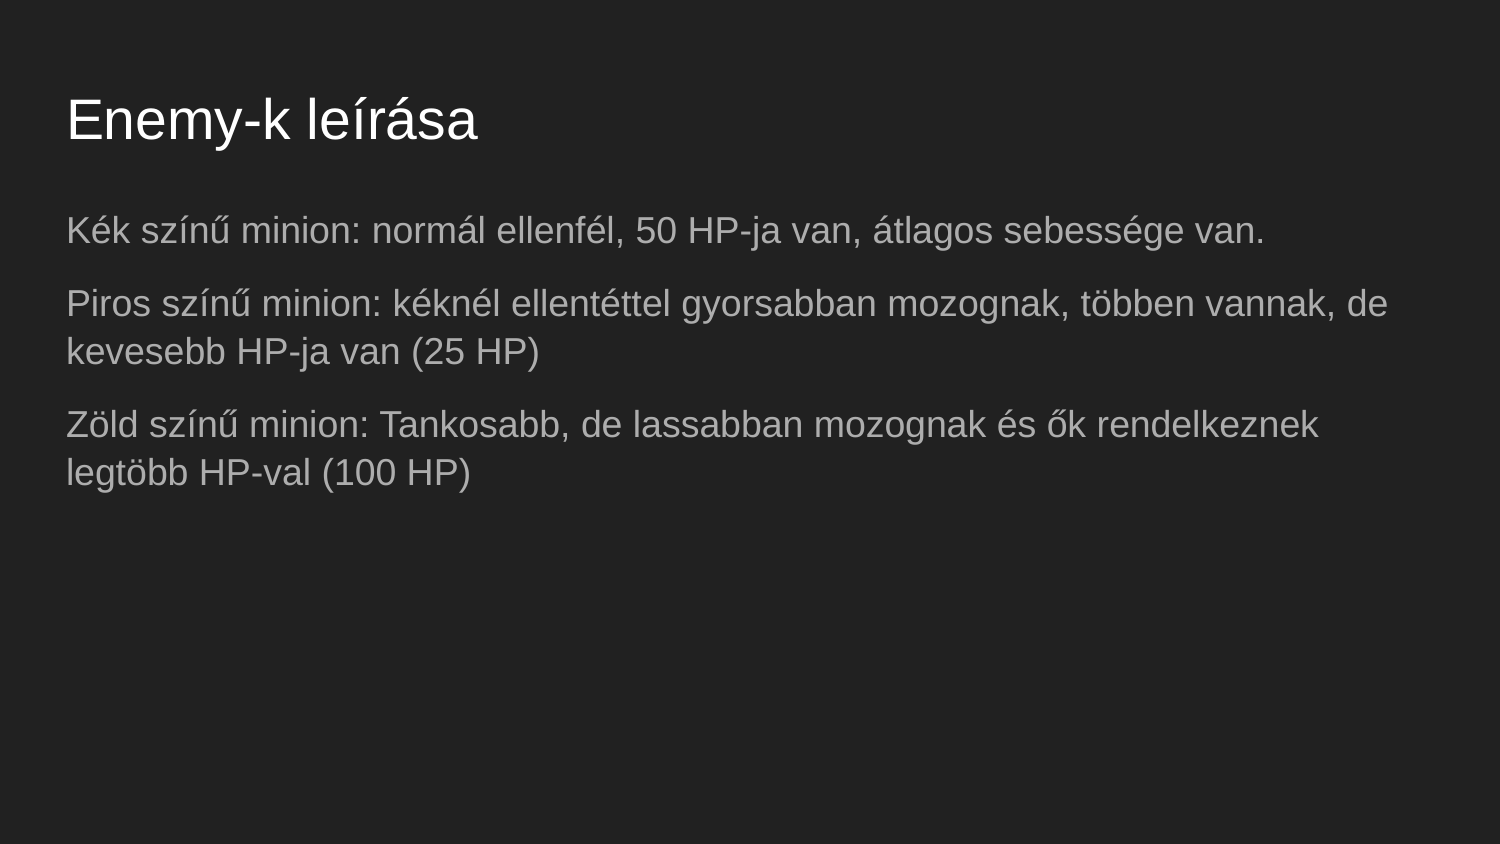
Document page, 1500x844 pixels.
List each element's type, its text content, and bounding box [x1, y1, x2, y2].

title Enemy-k leírása [51, 72, 1449, 167]
list Kék színű minion: normál ellenfél, 50 HP-ja van, átlagos sebessége van. Piros színű minion: kéknél ellentéttel gyorsabban mozognak, többen vannak, de kevesebb HP-ja van (25 HP) Zöld színű minion: Tankosabb, de lassabban mozognak és ők rendelkeznek legtöbb HP-val (100 HP) [51, 189, 1449, 750]
